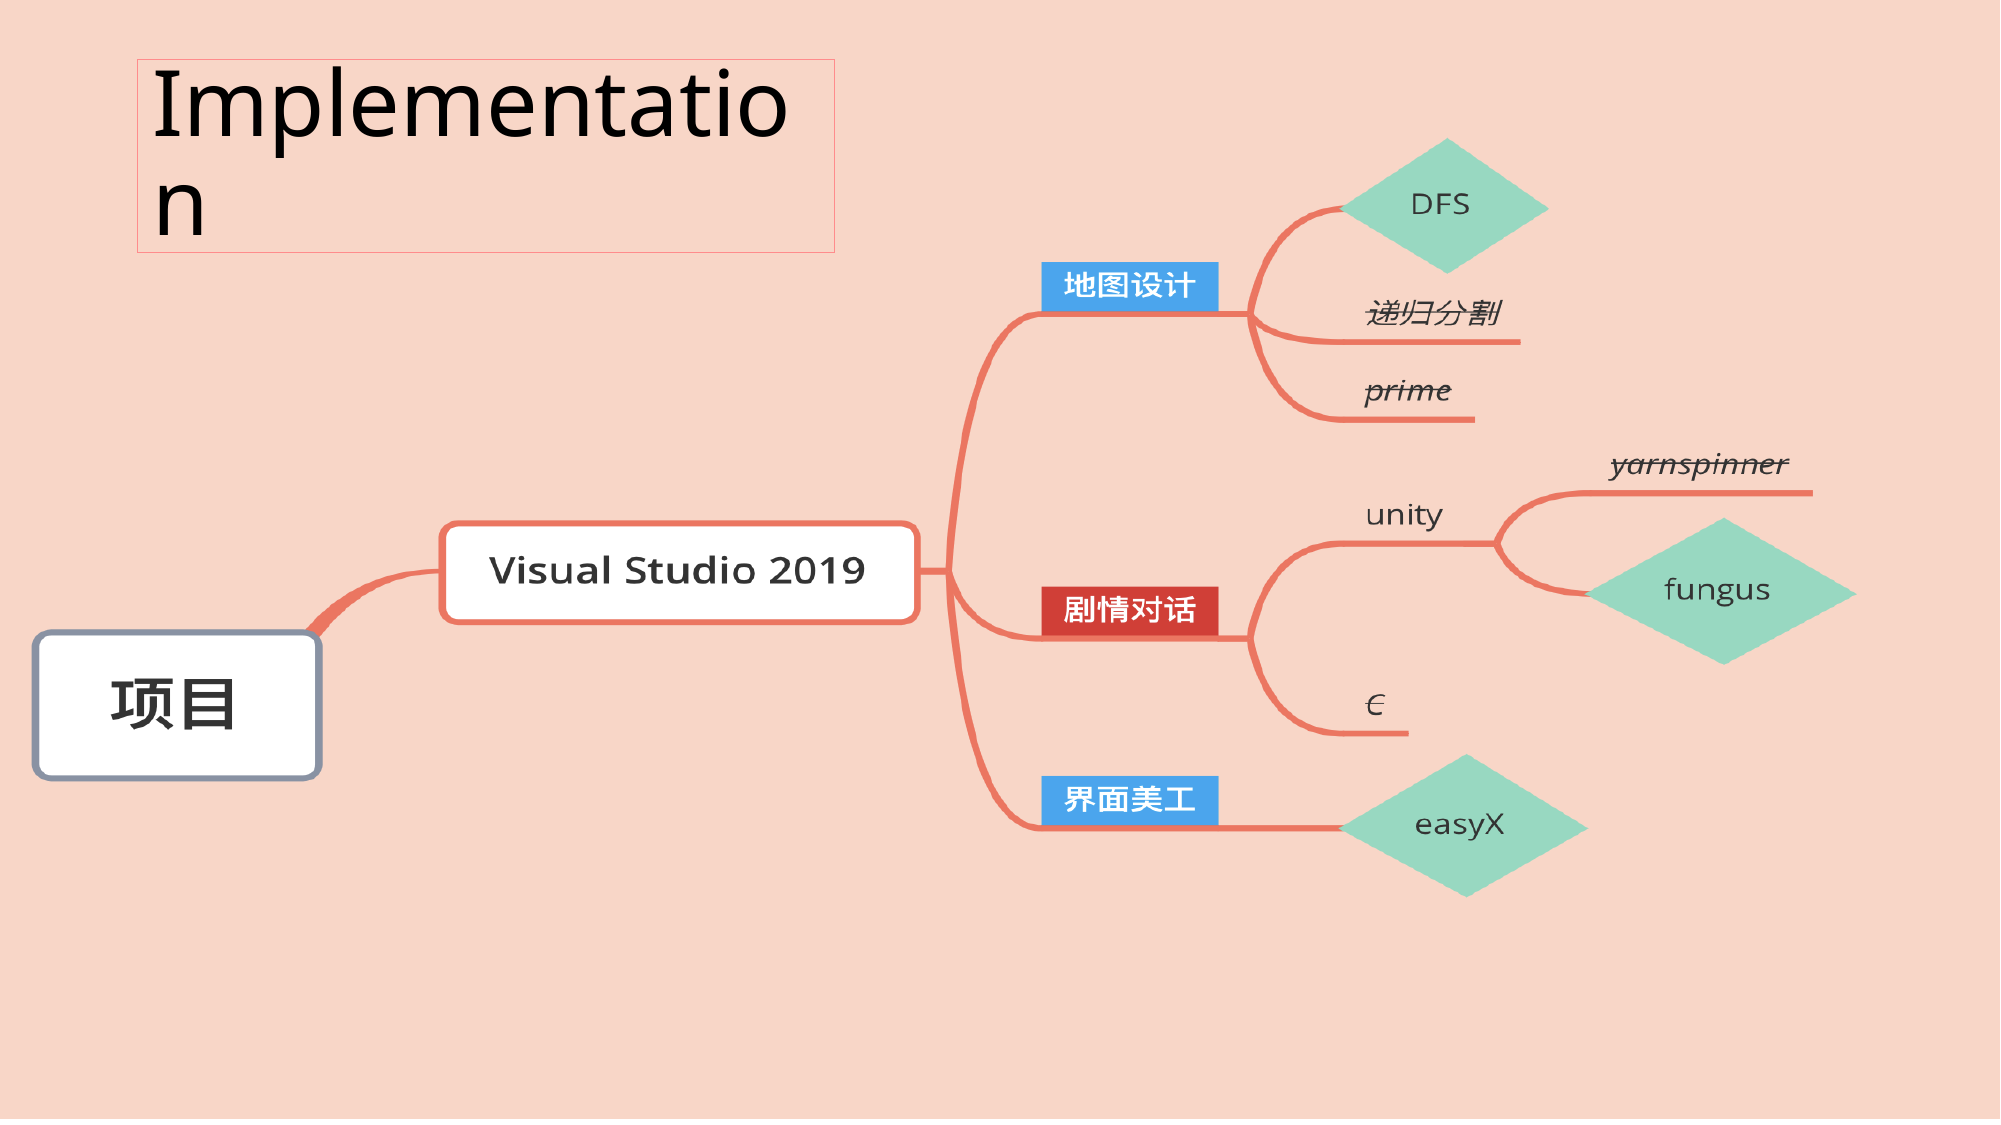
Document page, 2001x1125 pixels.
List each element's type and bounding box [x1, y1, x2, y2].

list [0, 0, 2000, 1119]
